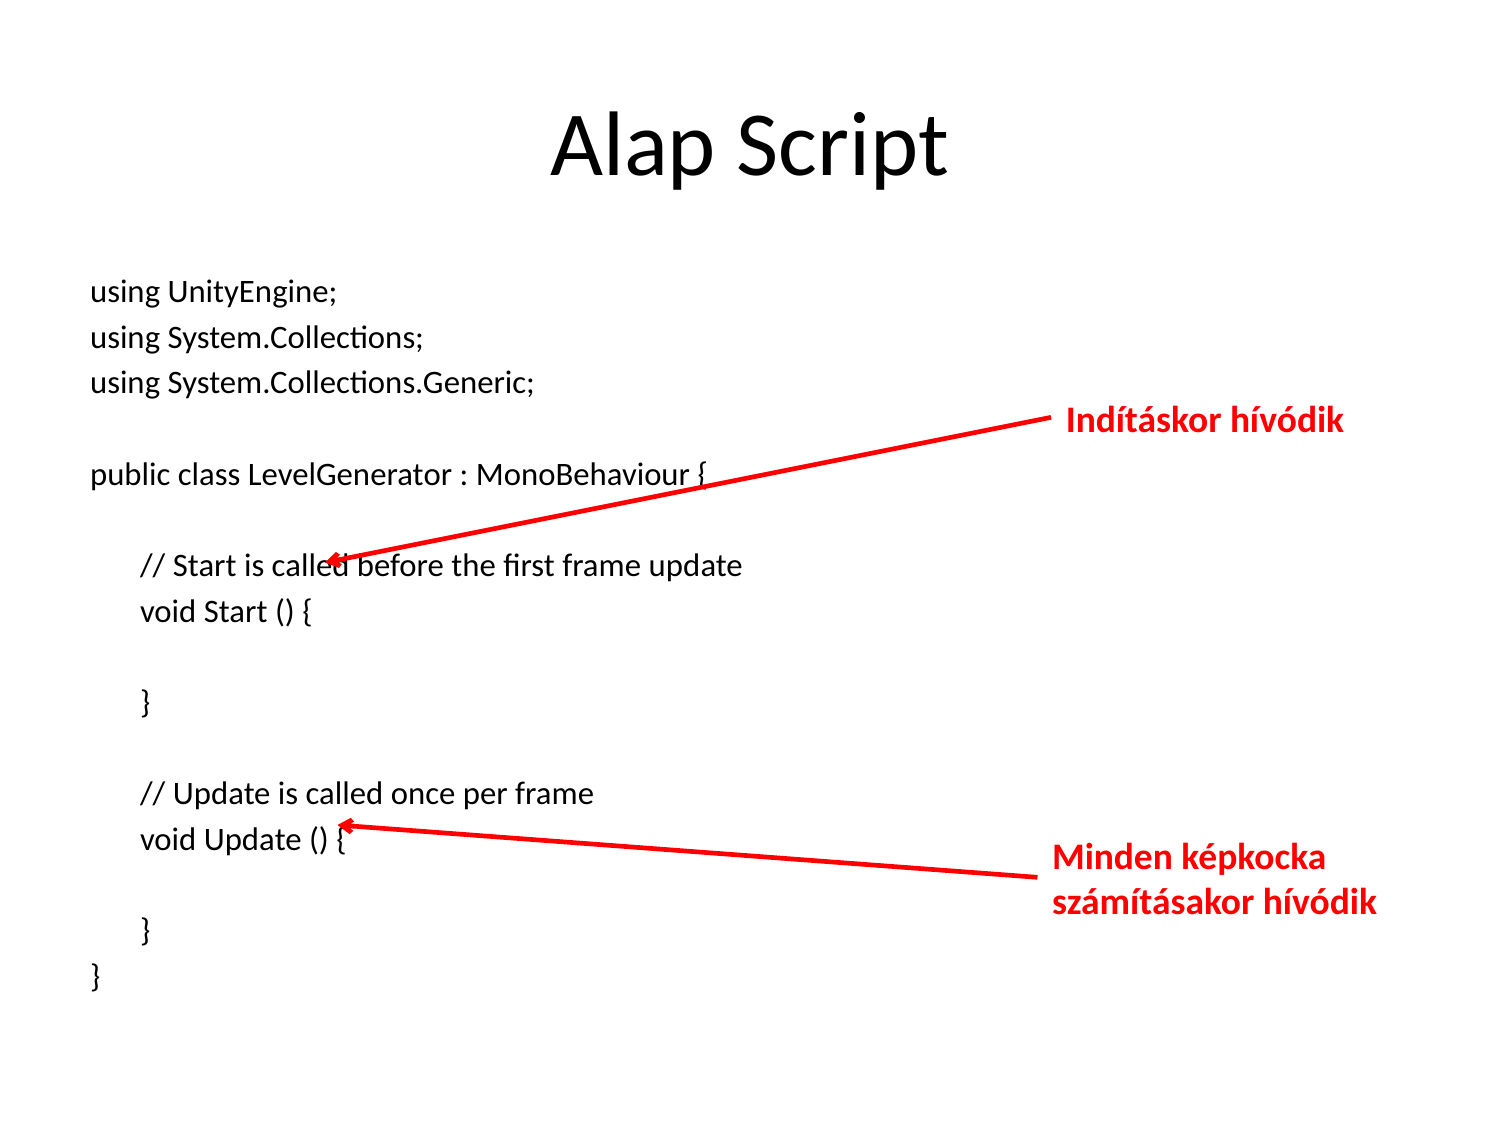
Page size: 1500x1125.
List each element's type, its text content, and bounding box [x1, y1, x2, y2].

text_box Indításkor hívódik [1051, 387, 1360, 448]
title Alap Script [75, 45, 1425, 233]
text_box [324, 417, 1051, 563]
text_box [337, 824, 1038, 879]
list using UnityEngine; using System.Collections; using System.Collections.Generic; public class LevelGenerator : MonoBehaviour { // Start is called before the first frame update void Start () { } // Update is called once per frame void Update () { } } [75, 262, 1425, 1005]
text_box Minden képkocka számításakor hívódik [1037, 824, 1413, 930]
